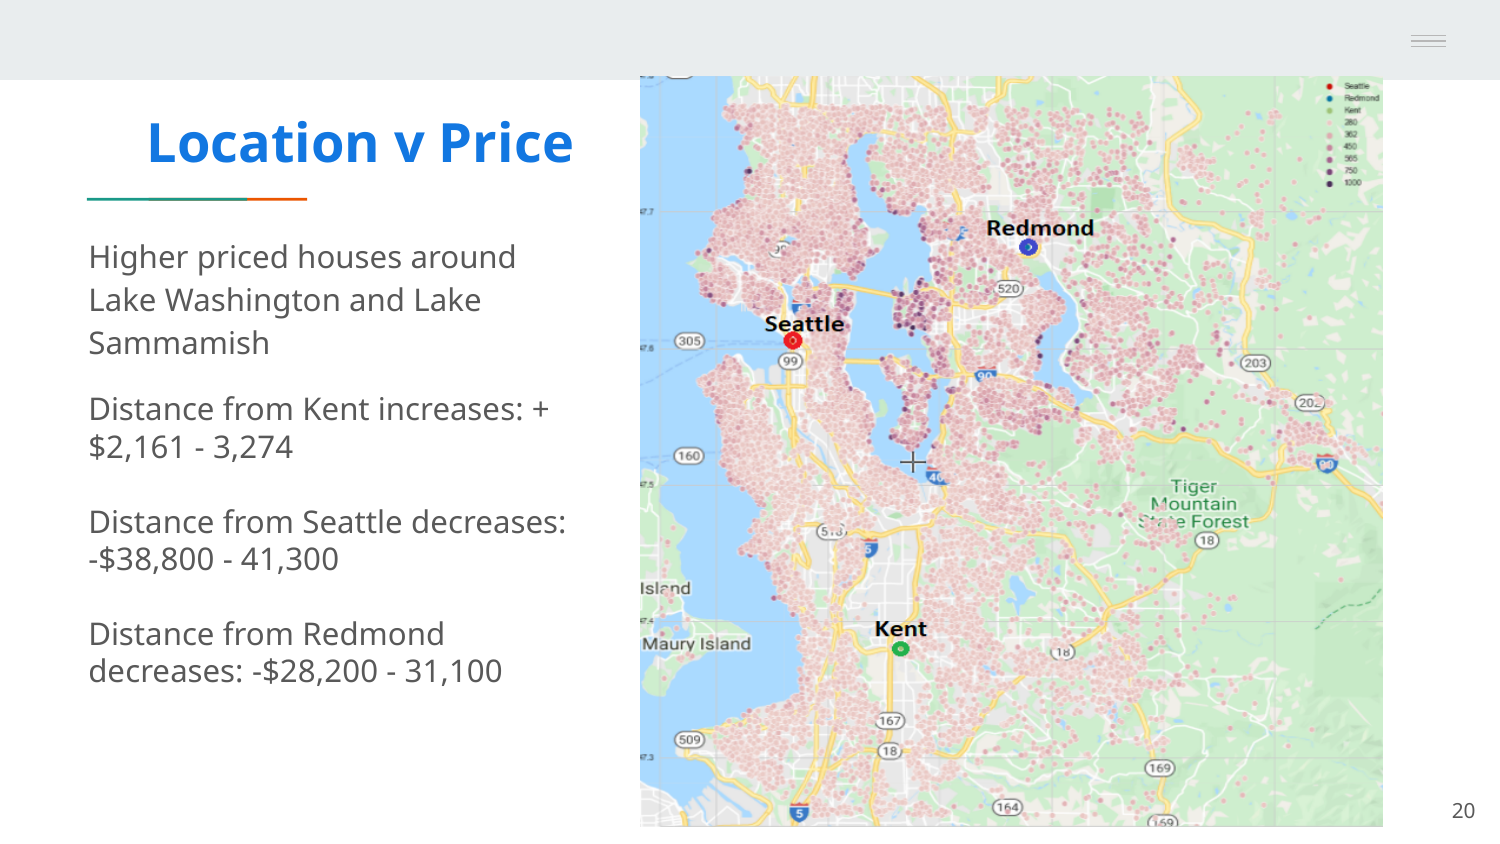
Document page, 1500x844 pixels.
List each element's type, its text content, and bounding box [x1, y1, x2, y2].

title Location v Price [131, 93, 635, 182]
title Location v Price [1387, 93, 1393, 182]
slide_number ‹#› [1400, 779, 1491, 844]
picture [640, 75, 1383, 828]
text_box Distance from Kent increases: +$2,161 - 3,274 Distance from Seattle decreases: -$38,800 - 41,300 Distance from Redmond decreases: -$28,200 - 31,100 [73, 374, 590, 705]
list Higher priced houses around Lake Washington and Lake Sammamish [73, 216, 585, 374]
